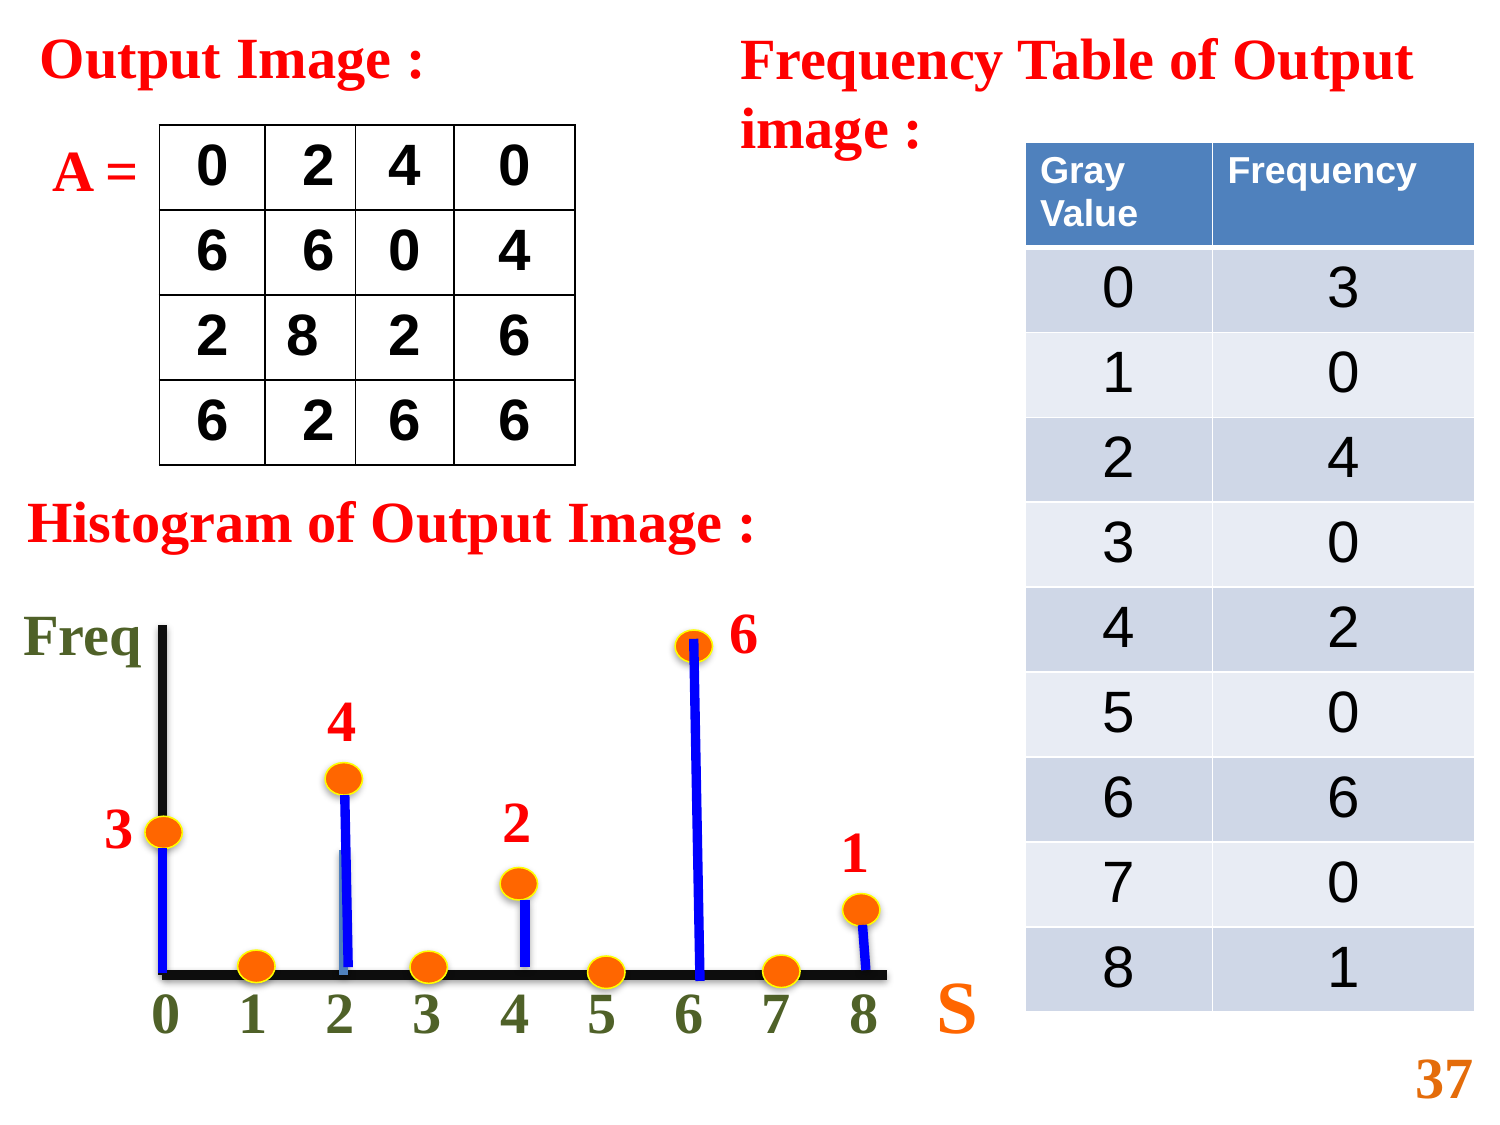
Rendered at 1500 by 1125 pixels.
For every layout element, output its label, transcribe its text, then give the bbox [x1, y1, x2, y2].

table_cell 6 [266, 211, 355, 294]
table_header 4 [356, 126, 453, 209]
table_cell 3 [1026, 503, 1212, 586]
table_cell 4 [1213, 418, 1474, 501]
table_cell 2 [1026, 418, 1212, 501]
text_box 37 [1400, 1032, 1500, 1124]
table_cell 0 [1213, 503, 1474, 586]
table_header Frequency [1213, 143, 1474, 245]
text_box A = [37, 125, 159, 211]
table_cell 6 [455, 296, 574, 379]
table_cell 1 [1213, 928, 1474, 1011]
table_cell 6 [455, 381, 574, 464]
table_cell 6 [356, 381, 453, 464]
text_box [8, 587, 1013, 1057]
table_cell 5 [1026, 673, 1212, 756]
table_cell 6 [160, 211, 264, 294]
table_cell 0 [1213, 843, 1474, 926]
table_cell 8 [266, 296, 355, 379]
table_cell 2 [1213, 588, 1474, 671]
table_cell 1 [1026, 333, 1212, 417]
table_cell 2 [160, 296, 264, 379]
table_cell 7 [1026, 843, 1212, 926]
table_header Gray Value [1026, 143, 1212, 245]
table_cell 8 [1026, 928, 1212, 1011]
table_header 2 [266, 126, 355, 209]
table_cell 0 [356, 211, 453, 294]
table_header 0 [160, 126, 264, 209]
table_cell 4 [455, 211, 574, 294]
table_cell 4 [1026, 588, 1212, 671]
text_box Frequency Table of Output image : [724, 12, 1500, 169]
table_cell 0 [1026, 250, 1212, 332]
table_cell 2 [266, 381, 355, 464]
table_cell 6 [1213, 758, 1474, 841]
text_box Output Image : [24, 12, 550, 99]
table_cell 6 [160, 381, 264, 464]
table_cell 3 [1213, 250, 1474, 332]
text_box Histogram of Output Image : [12, 476, 788, 563]
table_cell 6 [1026, 758, 1212, 841]
table_cell 0 [1213, 673, 1474, 756]
table_header 0 [455, 126, 574, 209]
table_cell 2 [356, 296, 453, 379]
table_cell 0 [1213, 333, 1474, 417]
